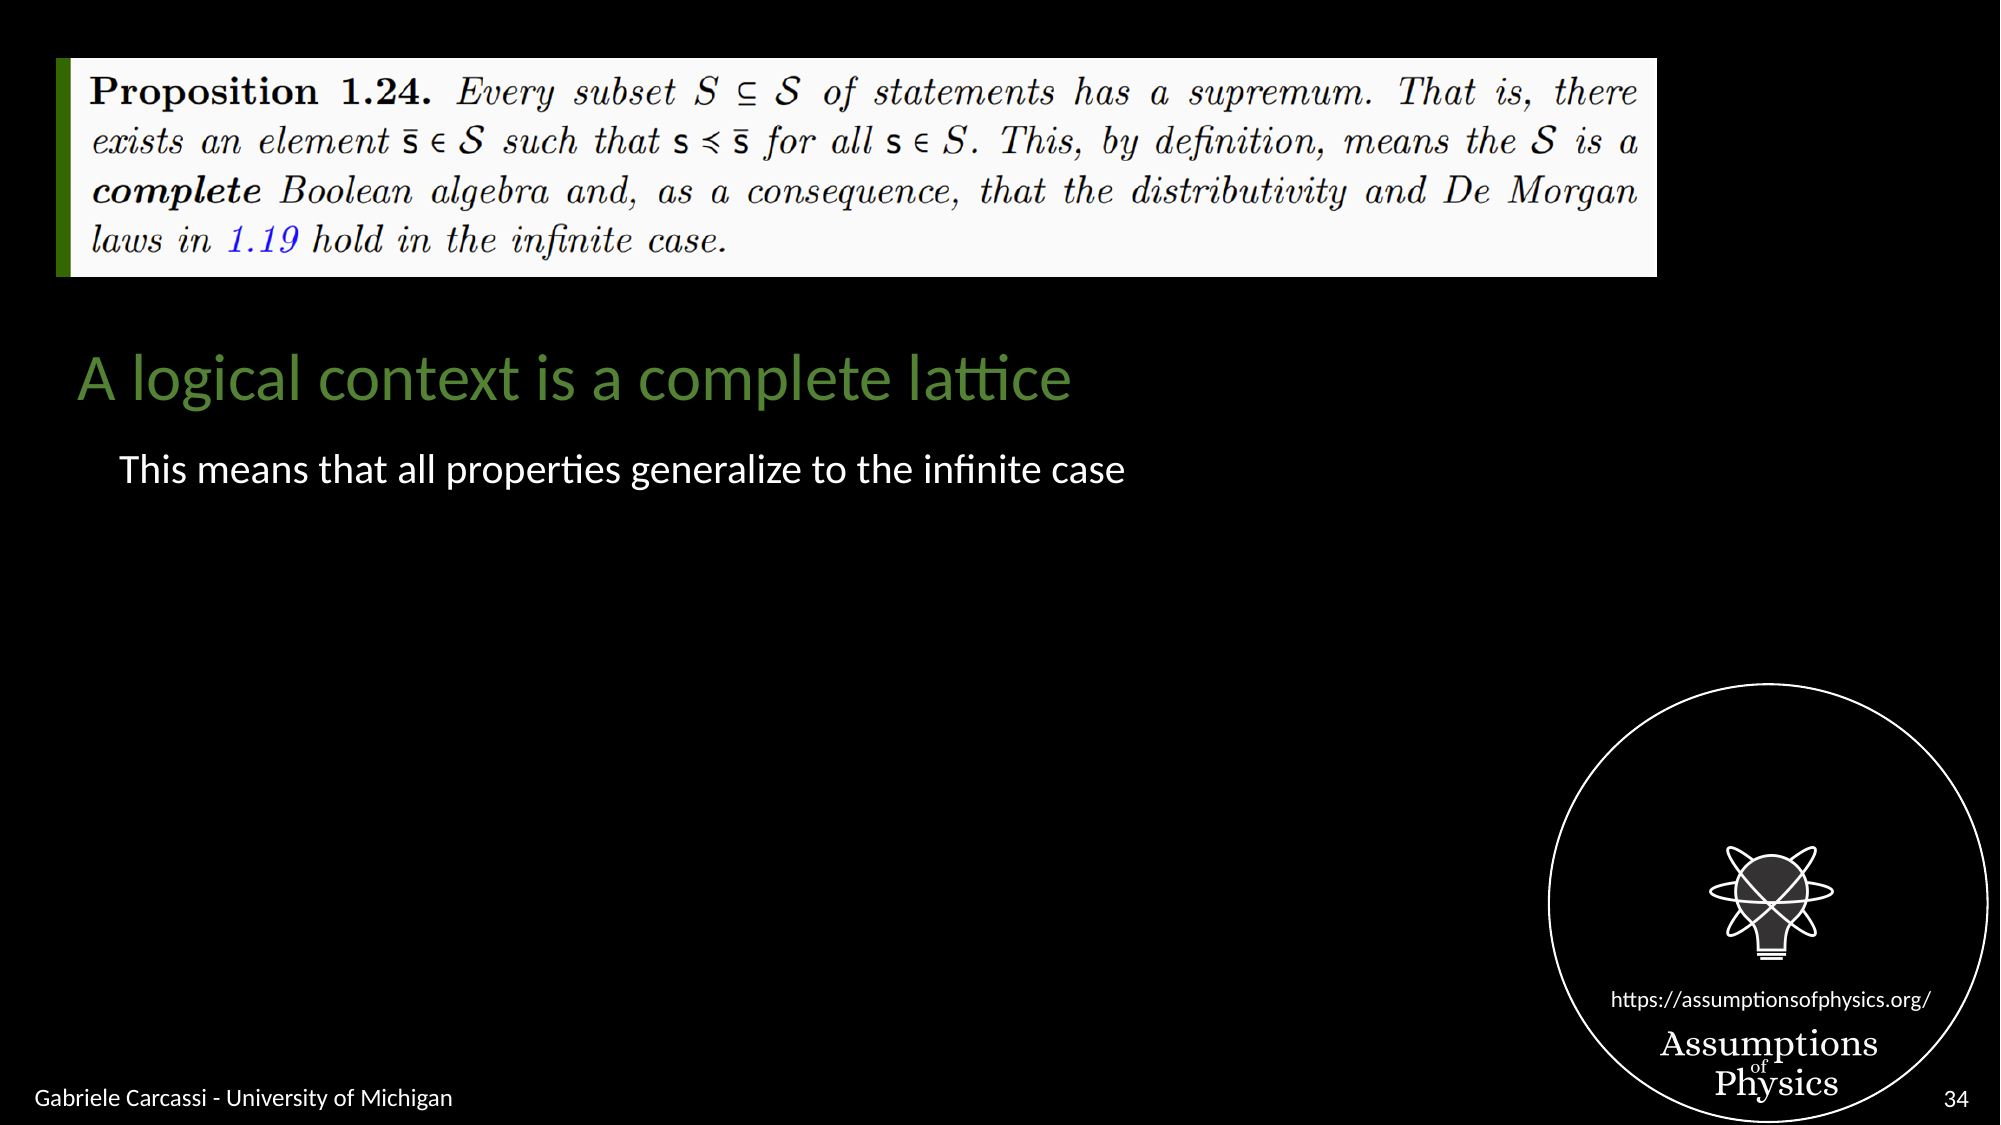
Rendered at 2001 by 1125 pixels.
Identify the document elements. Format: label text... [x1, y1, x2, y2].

picture [1660, 1029, 1877, 1103]
text_box A logical context is a complete lattice [62, 326, 1089, 422]
picture [56, 58, 1657, 277]
text_box This means that all properties generalize to the infinite case [104, 434, 1477, 499]
picture [1709, 846, 1834, 960]
slide_number 34 [1893, 1078, 1985, 1116]
footer Gabriele Carcassi - University of Michigan [19, 1077, 999, 1116]
